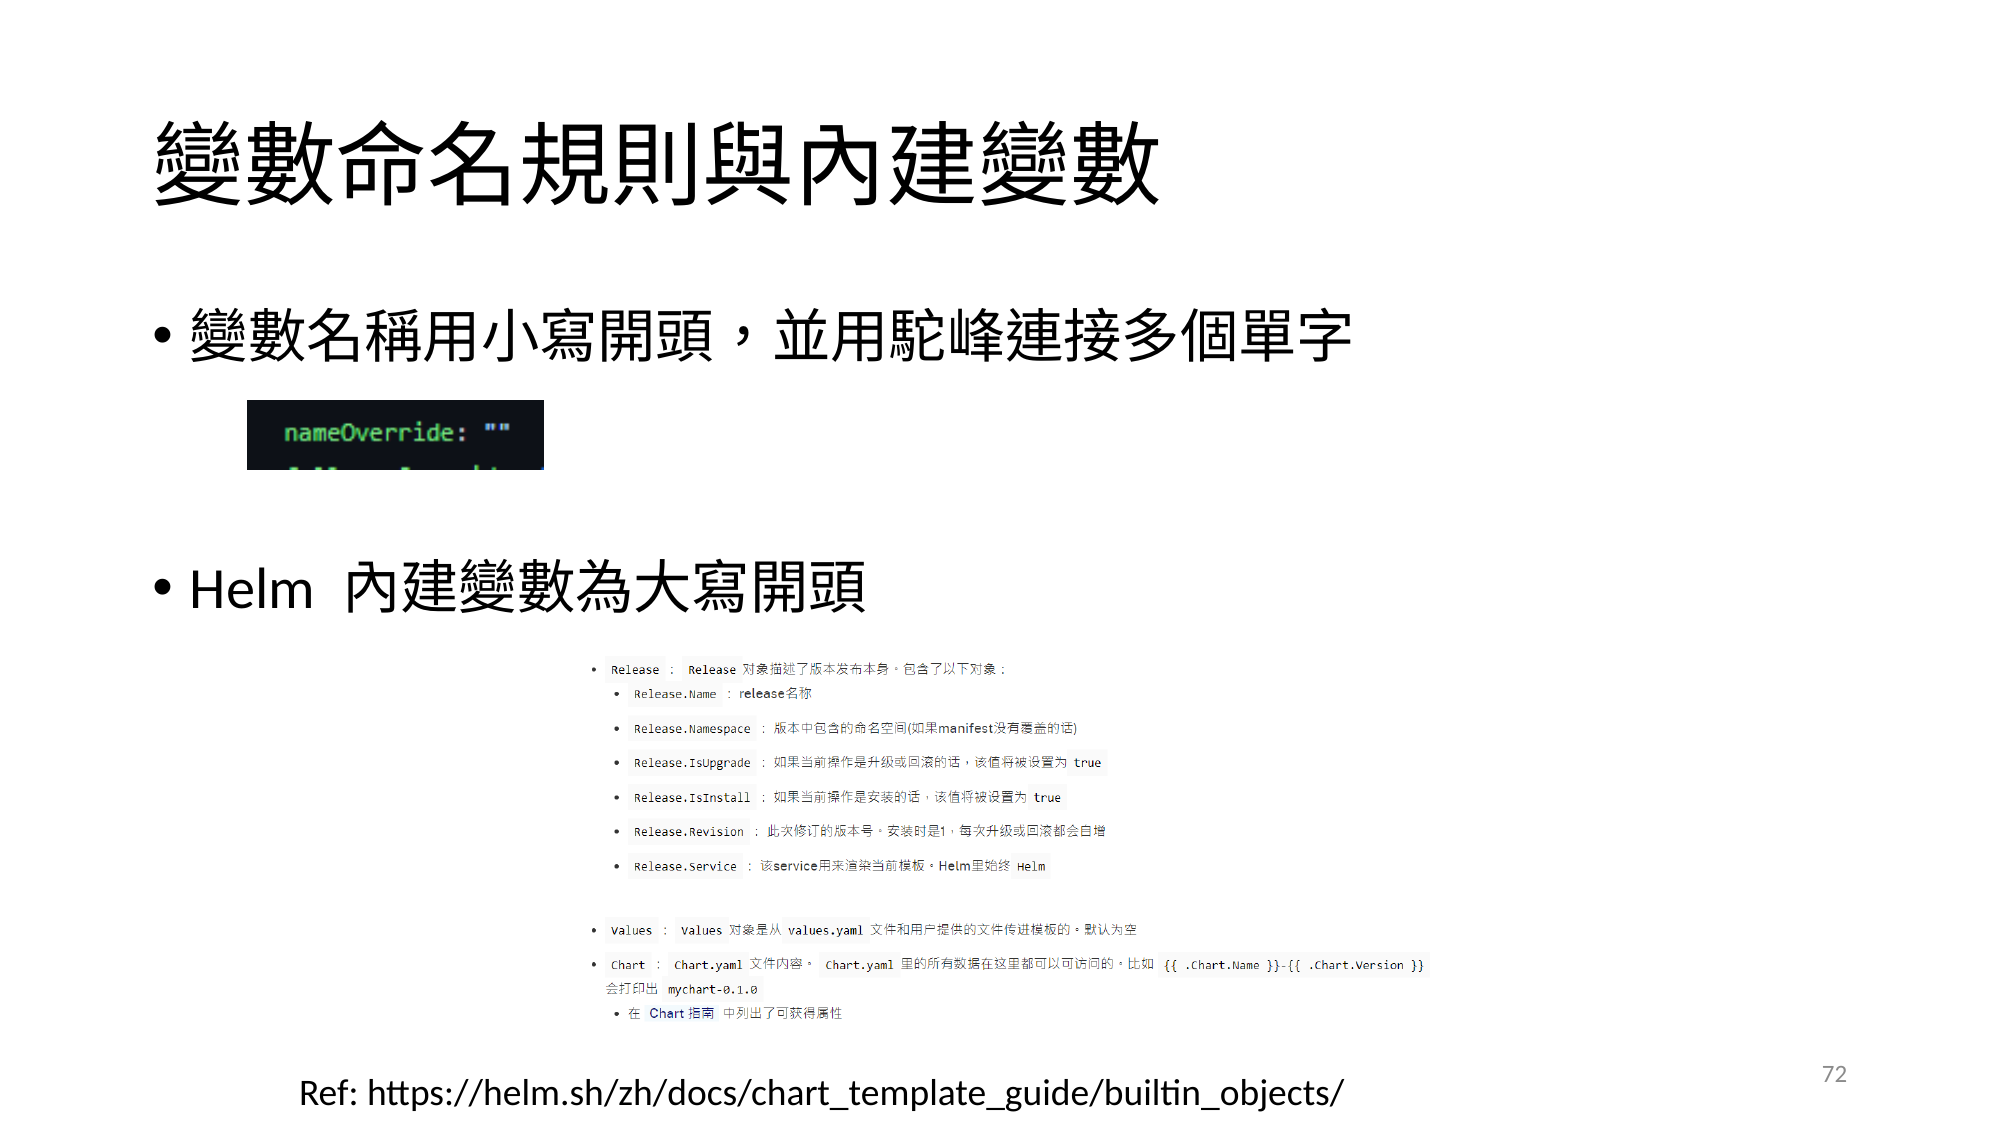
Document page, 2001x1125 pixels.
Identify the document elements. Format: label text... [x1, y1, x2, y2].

picture [247, 400, 544, 470]
text_box Ref: https://helm.sh/zh/docs/chart_template_guide/builtin_objects/ [284, 1060, 1554, 1120]
title 變數命名規則與內建變數 [137, 59, 1863, 278]
picture [535, 640, 1464, 1028]
slide_number 72 [1412, 1042, 1863, 1103]
list 變數名稱用小寫開頭，並用駝峰連接多個單字 Helm 內建變數為大寫開頭 [137, 299, 1863, 1014]
